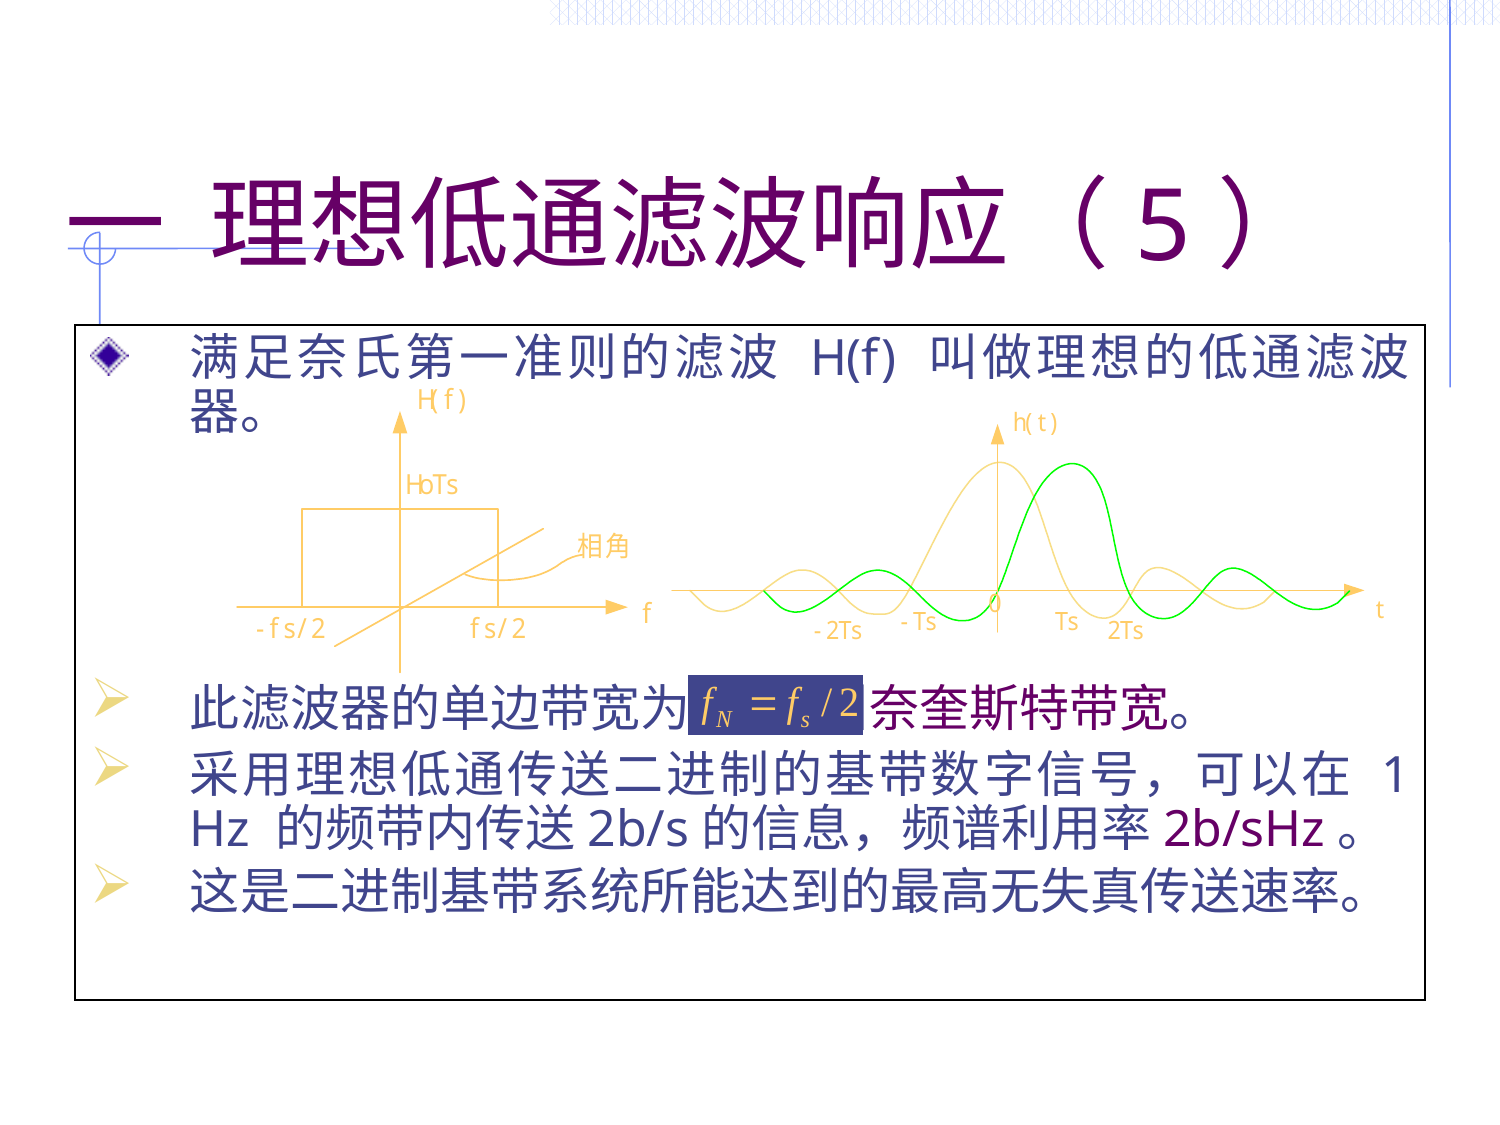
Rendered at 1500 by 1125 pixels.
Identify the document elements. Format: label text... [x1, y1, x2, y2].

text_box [687, 674, 864, 736]
picture [90, 337, 129, 376]
title 一 理想低通滤波响应（5） [49, 99, 1463, 288]
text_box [662, 399, 1500, 655]
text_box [112, 374, 826, 682]
list 满足奈氏第一准则的滤波 H(f) 叫做理想的低通滤波器。 此滤波器的单边带宽为 , 叫奈奎斯特带宽。 采用理想低通传送二进制的基带数字信号，可以在 1 Hz 的频带内传送2b/s的信息，频谱利用率2b/sHz。 这是二进制基带系统所能达到的最高无失真传送速率。 [74, 324, 1426, 1001]
